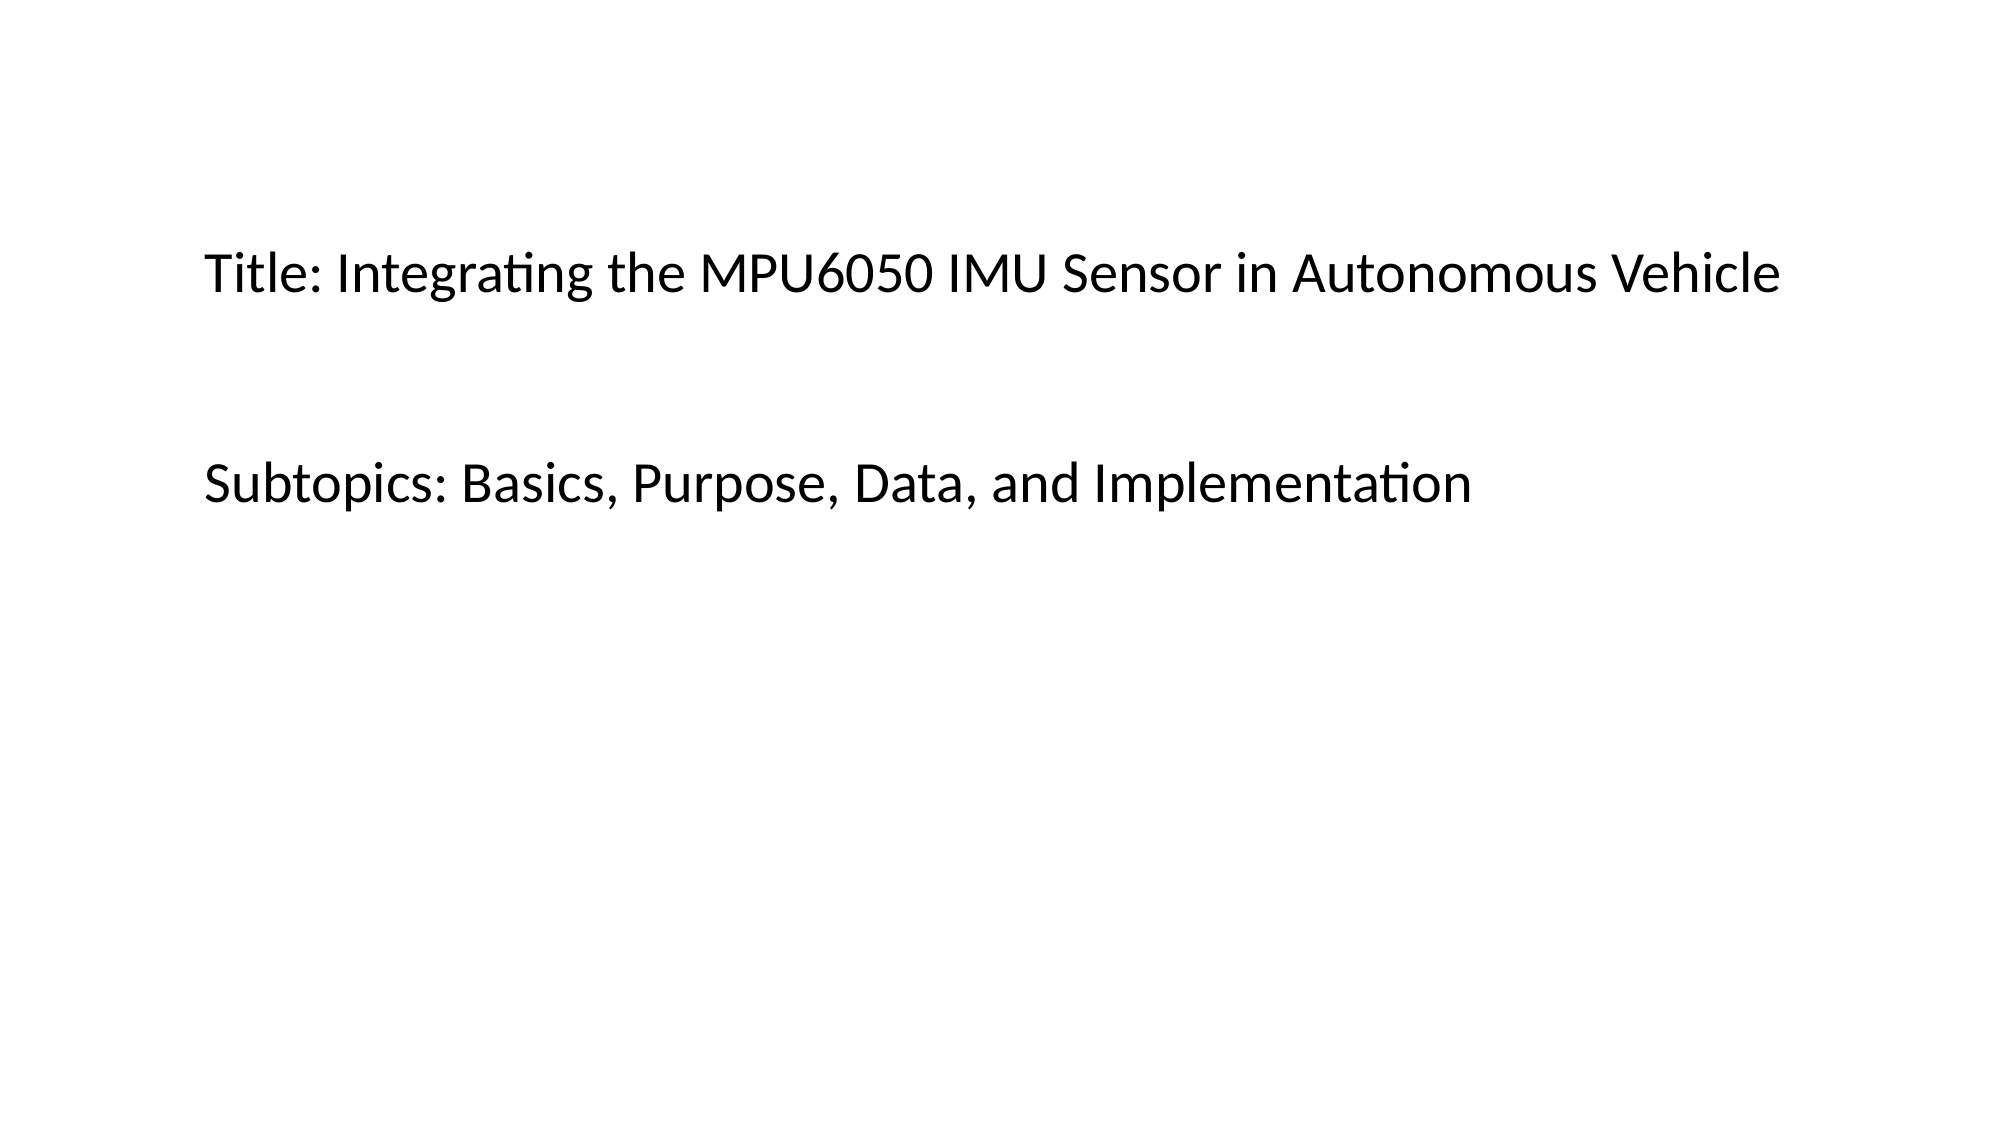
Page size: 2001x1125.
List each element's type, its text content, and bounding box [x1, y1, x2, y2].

text_box Title: Integrating the MPU6050 IMU Sensor in Autonomous Vehicle Subtopics: Basics, Purpose, Data, and Implementation [190, 227, 2000, 522]
